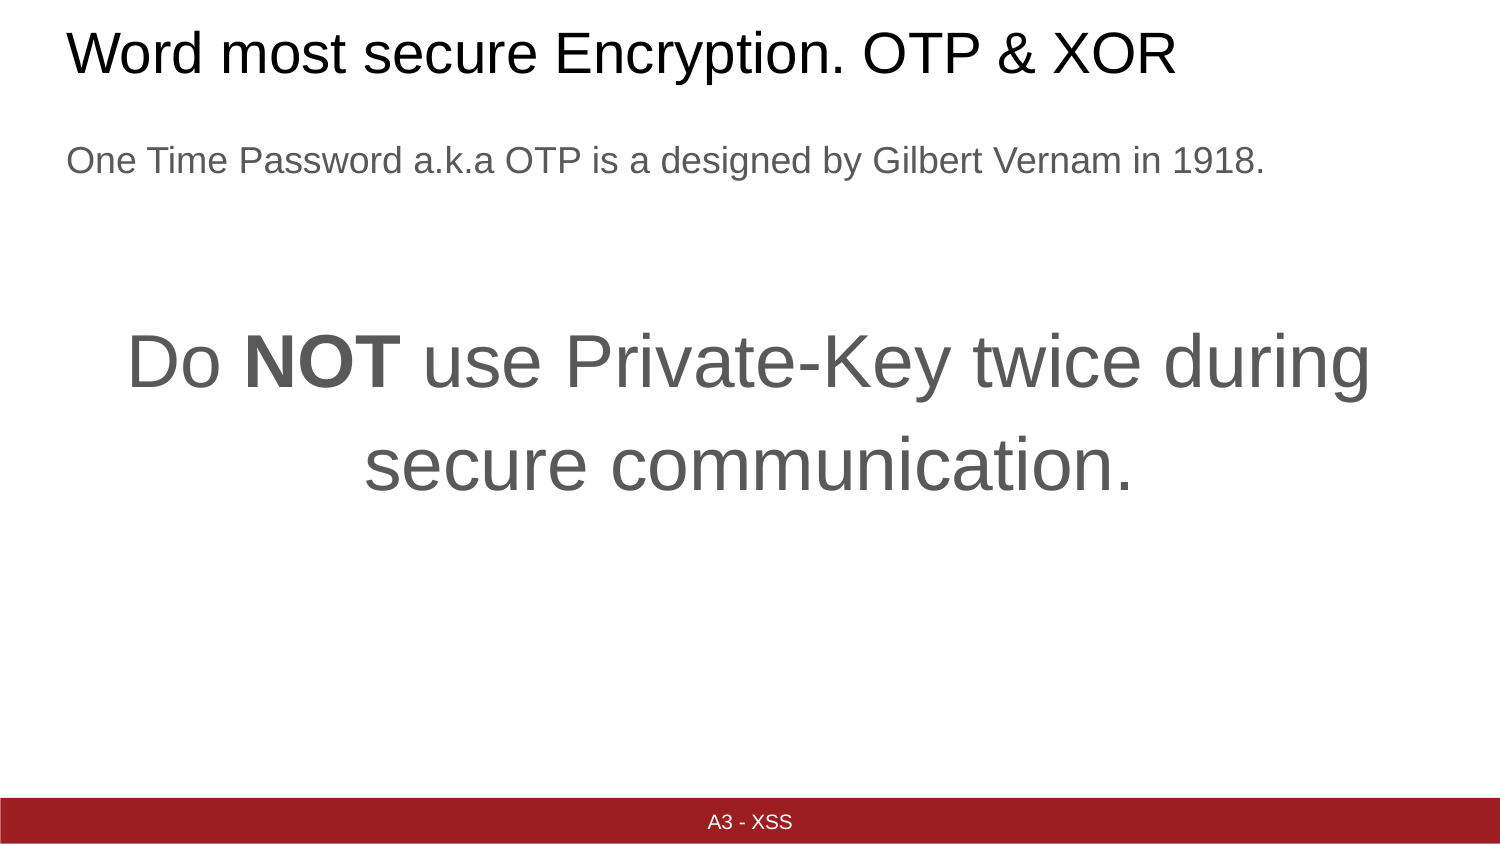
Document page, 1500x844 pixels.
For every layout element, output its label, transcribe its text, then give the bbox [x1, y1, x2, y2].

list One Time Password a.k.a OTP is a designed by Gilbert Vernam in 1918. Do NOT use Private-Key twice during secure communication. [51, 113, 1449, 781]
title Word most secure Encryption. OTP & XOR [51, 0, 1202, 94]
